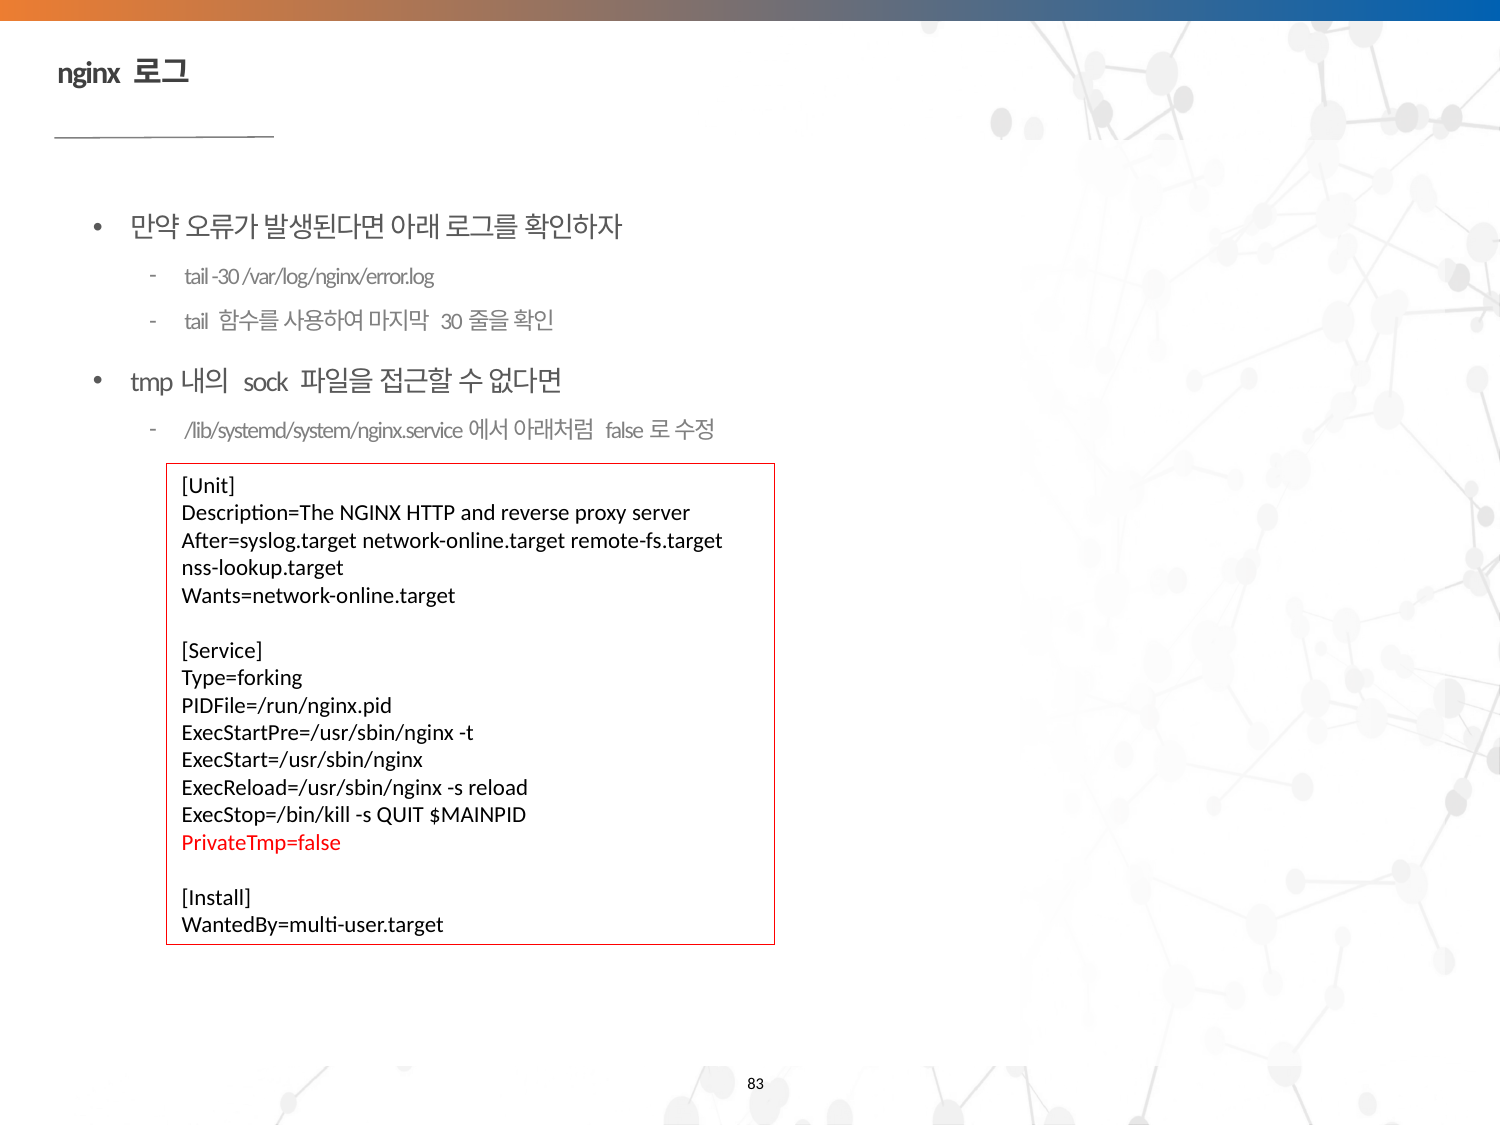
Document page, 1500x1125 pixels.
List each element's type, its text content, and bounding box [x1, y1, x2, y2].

list 만약 오류가 발생된다면 아래 로그를 확인하자 tail -30 /var/log/nginx/error.log tail 함수를 사용하여 마지막 30줄을 확인 tmp내의 sock 파일을 접근할 수 없다면 /lib/systemd/system/nginx.service에서 아래처럼 false로 수정 [78, 193, 1433, 1035]
title nginx 로그 [42, 49, 872, 117]
text_box [Unit] Description=The NGINX HTTP and reverse proxy server After=syslog.target network-online.target remote-fs.target nss-lookup.target Wants=network-online.target [Service] Type=forking PIDFile=/run/nginx.pid ExecStartPre=/usr/sbin/nginx -t ExecStart=/usr/sbin/nginx ExecReload=/usr/sbin/nginx -s reload ExecStop=/bin/kill -s QUIT $MAINPID PrivateTmp=false [Install] WantedBy=multi-user.target [166, 463, 775, 945]
slide_number 83 [586, 1065, 925, 1125]
